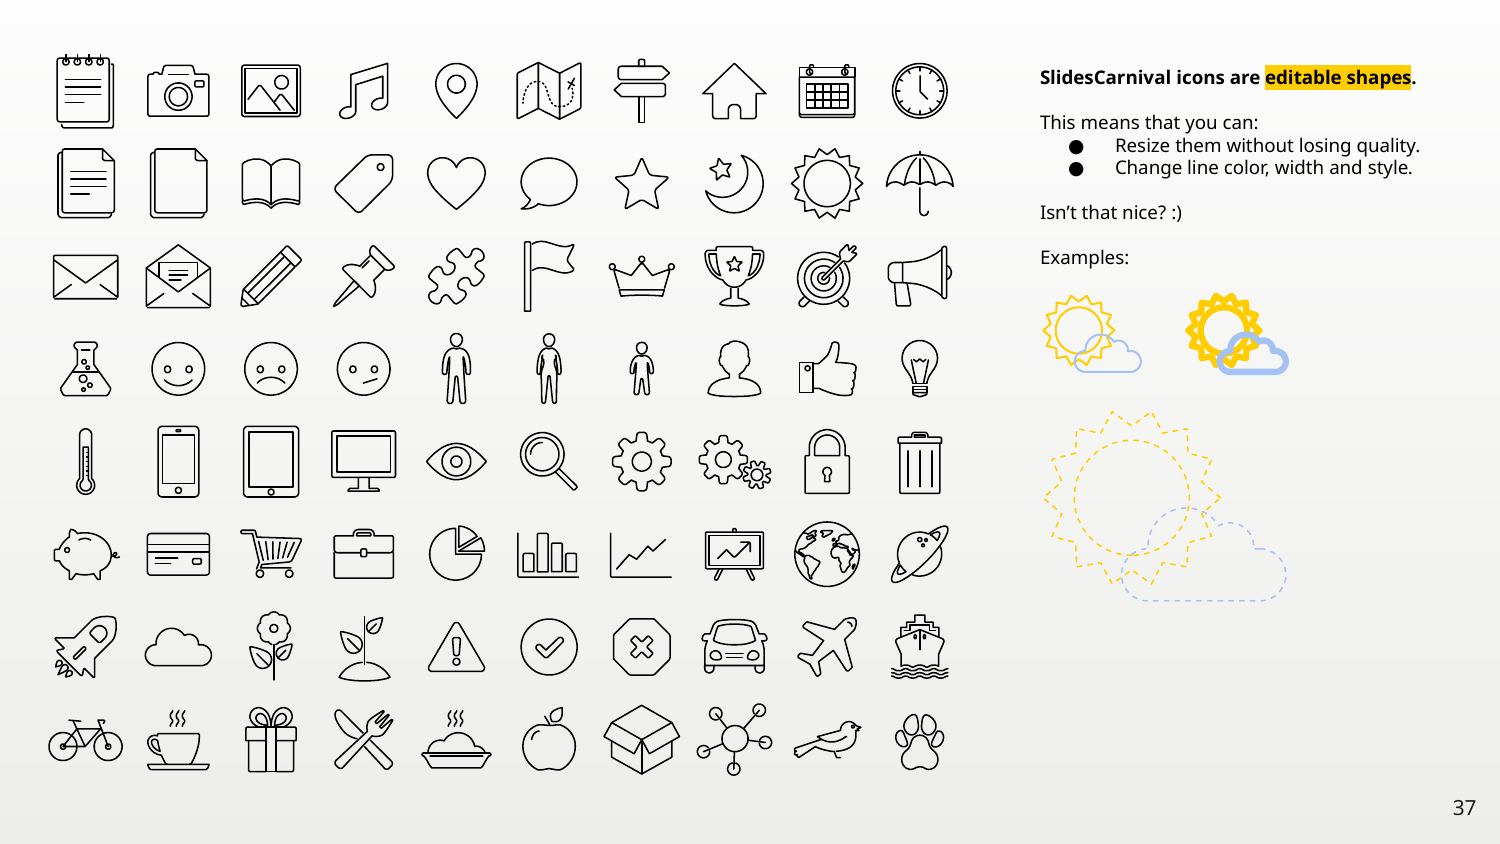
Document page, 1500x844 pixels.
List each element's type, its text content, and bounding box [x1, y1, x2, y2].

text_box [151, 342, 205, 396]
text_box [610, 532, 672, 578]
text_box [524, 241, 574, 312]
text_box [146, 244, 211, 308]
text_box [147, 710, 210, 770]
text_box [54, 616, 117, 678]
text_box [705, 528, 764, 581]
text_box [337, 342, 391, 396]
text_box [338, 616, 391, 682]
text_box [60, 341, 111, 396]
text_box SlidesCarnival icons are editable shapes. This means that you can: Resize them without losing quality. Change line color, width and style. Isn’t that nice? :) Examples: [1024, 51, 1451, 302]
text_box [630, 342, 654, 395]
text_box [57, 148, 115, 218]
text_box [516, 62, 582, 120]
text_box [797, 617, 857, 677]
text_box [891, 525, 949, 583]
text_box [613, 59, 670, 123]
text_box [56, 54, 114, 129]
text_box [147, 533, 210, 576]
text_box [333, 529, 394, 579]
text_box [147, 65, 210, 117]
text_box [609, 256, 675, 297]
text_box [442, 333, 471, 404]
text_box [701, 619, 768, 674]
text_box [429, 525, 485, 581]
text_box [240, 529, 302, 578]
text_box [901, 340, 938, 397]
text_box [697, 703, 772, 776]
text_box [520, 432, 578, 491]
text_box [522, 707, 576, 771]
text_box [241, 64, 301, 117]
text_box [886, 151, 954, 216]
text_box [895, 714, 944, 770]
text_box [240, 245, 302, 307]
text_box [76, 428, 95, 495]
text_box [799, 64, 856, 118]
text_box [891, 614, 949, 679]
slide_number 37 [1401, 779, 1492, 844]
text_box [242, 158, 300, 209]
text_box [249, 611, 293, 681]
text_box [1043, 295, 1115, 366]
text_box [54, 529, 120, 580]
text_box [334, 709, 393, 770]
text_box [426, 443, 487, 480]
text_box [699, 435, 771, 489]
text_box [421, 710, 492, 769]
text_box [1043, 411, 1221, 585]
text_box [48, 719, 123, 761]
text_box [536, 333, 562, 404]
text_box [1187, 295, 1260, 366]
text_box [888, 246, 952, 307]
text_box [333, 245, 395, 307]
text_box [150, 148, 208, 218]
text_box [517, 532, 579, 578]
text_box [245, 707, 297, 772]
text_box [794, 521, 860, 587]
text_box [603, 705, 680, 775]
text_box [892, 63, 948, 119]
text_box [704, 246, 764, 307]
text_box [331, 430, 396, 492]
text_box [897, 432, 942, 494]
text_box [705, 155, 764, 214]
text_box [794, 721, 862, 758]
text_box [799, 341, 857, 396]
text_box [244, 342, 298, 396]
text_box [797, 244, 857, 307]
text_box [791, 148, 863, 219]
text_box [53, 255, 118, 299]
